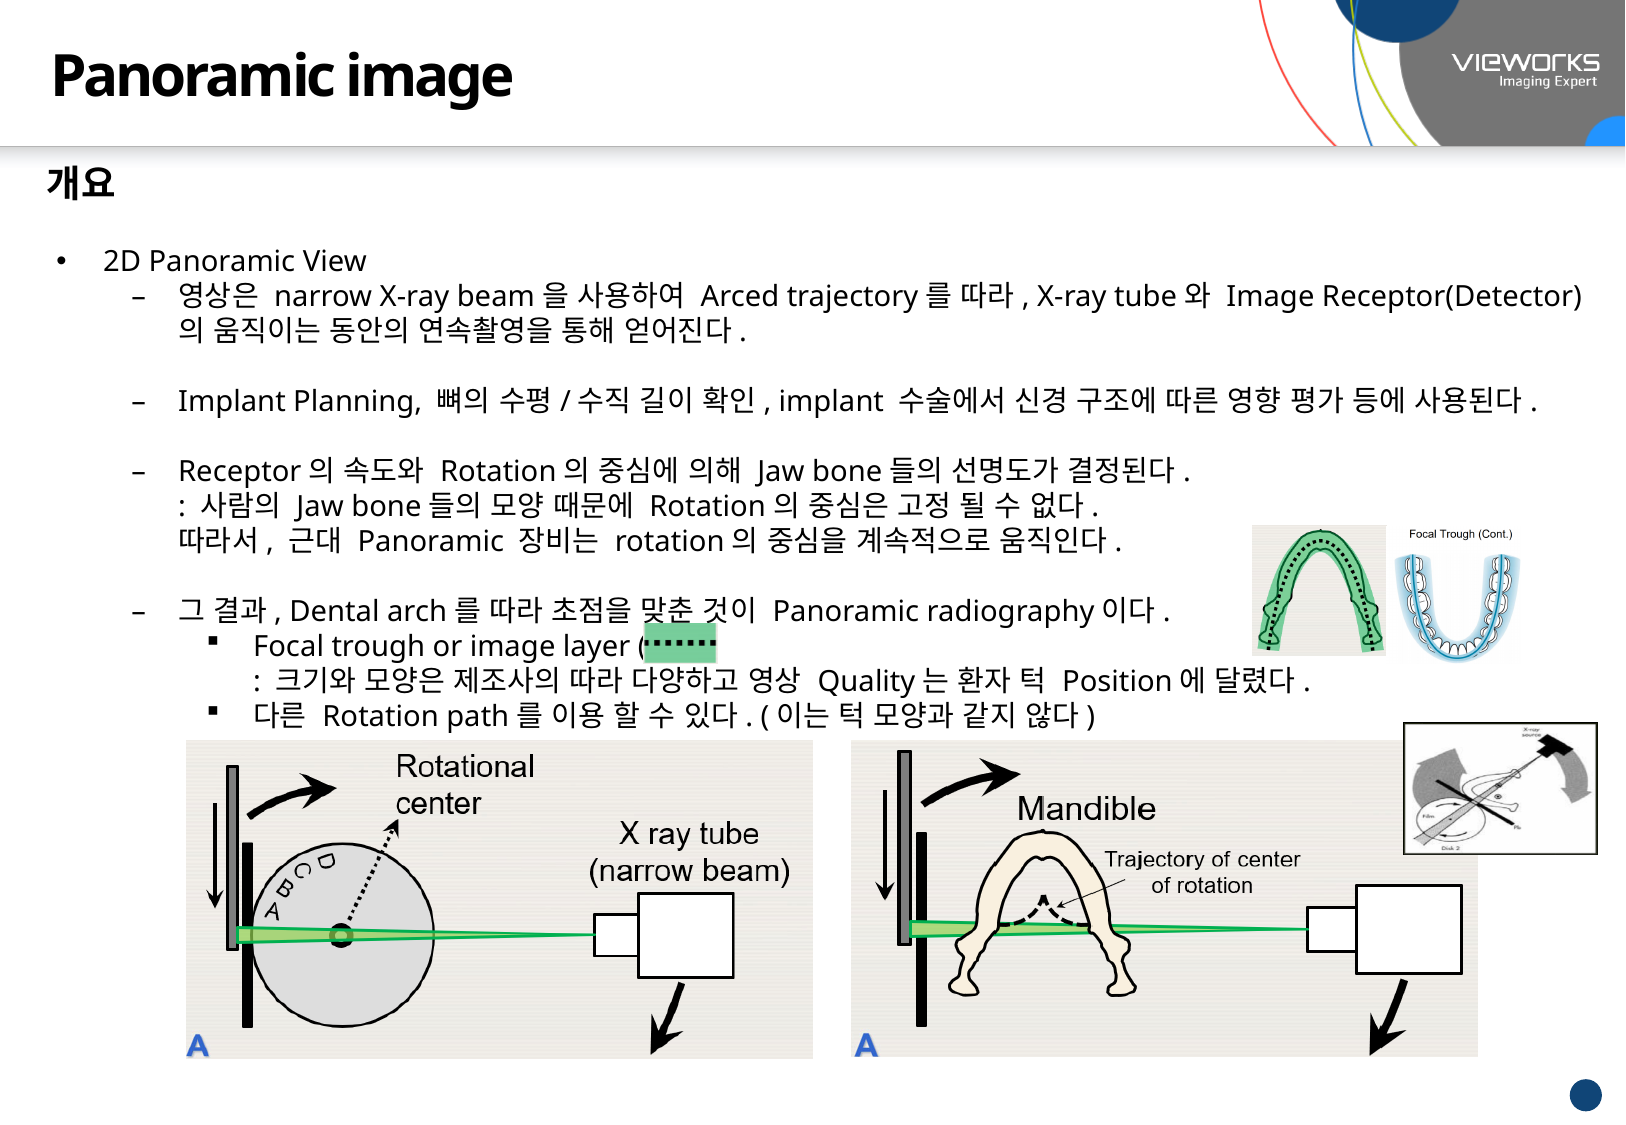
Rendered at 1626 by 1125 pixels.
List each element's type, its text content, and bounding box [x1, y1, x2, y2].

picture [186, 740, 813, 1059]
text_box 2D Panoramic View 영상은 narrow X-ray beam을 사용하여 Arced trajectory를 따라, X-ray tube와 Image Receptor(Detector)의 움직이는 동안의 연속촬영을 통해 얻어진다. Implant Planning, 뼈의 수평/수직 길이 확인, implant 수술에서 신경 구조에 따른 영향 평가 등에 사용된다. Receptor의 속도와 Rotation의 중심에 의해 Jaw bone들의 선명도가 결정된다. : 사람의 Jaw bone들의 모양 때문에 Rotation의 중심은 고정 될 수 없다. 따라서, 근대 Panoramic 장비는 rotation의 중심을 계속적으로 움직인다. 그 결과, Dental arch를 따라 초점을 맞춘 것이 Panoramic radiography이다. Focal trough or image layer ( ) : 크기와 모양은 제조사의 따라 다양하고 영상 Quality는 환자 턱 Position에 달렸다. 다른 Rotation path를 이용 할 수 있다. (이는 턱 모양과 같지 않다) [41, 235, 1625, 810]
picture [643, 623, 718, 664]
title Panoramic image [35, 24, 1498, 123]
picture [1252, 524, 1521, 664]
text_box 개요 [31, 152, 955, 213]
picture [851, 722, 1598, 1057]
picture [1255, 0, 1625, 146]
